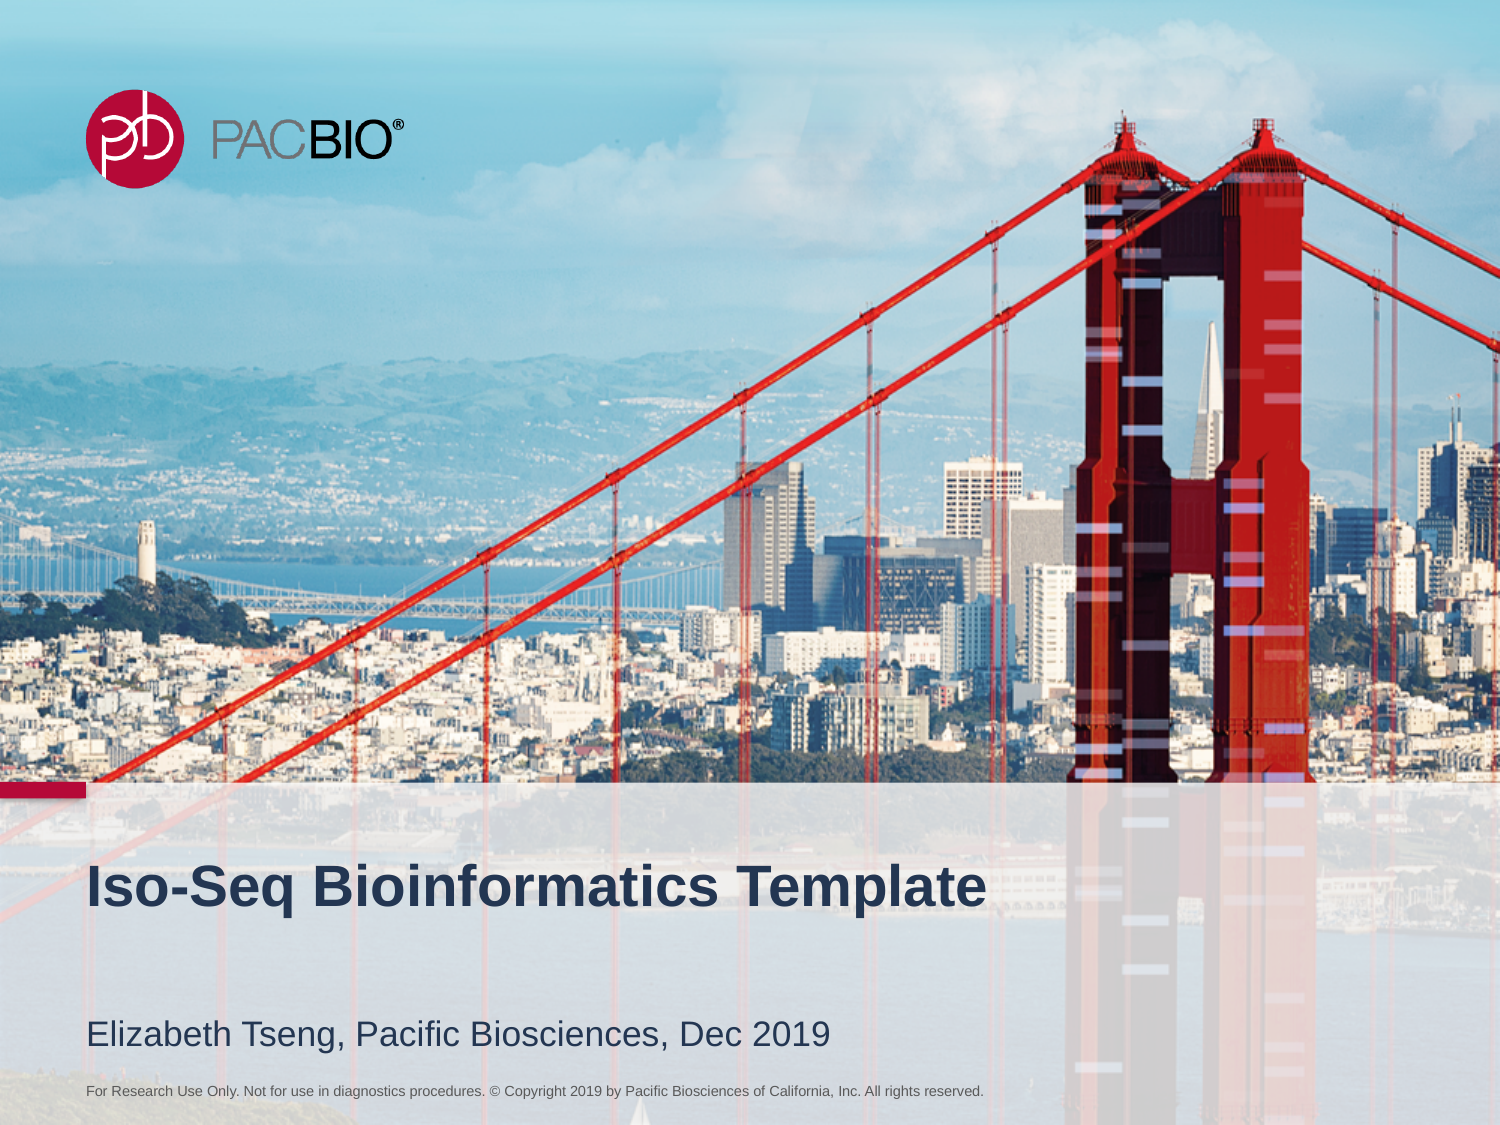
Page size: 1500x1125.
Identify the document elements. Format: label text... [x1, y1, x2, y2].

picture [0, 0, 1500, 782]
title Iso-Seq Bioinformatics Template [86, 840, 1427, 998]
subtitle Elizabeth Tseng, Pacific Biosciences, Dec 2019 [86, 1003, 1427, 1066]
